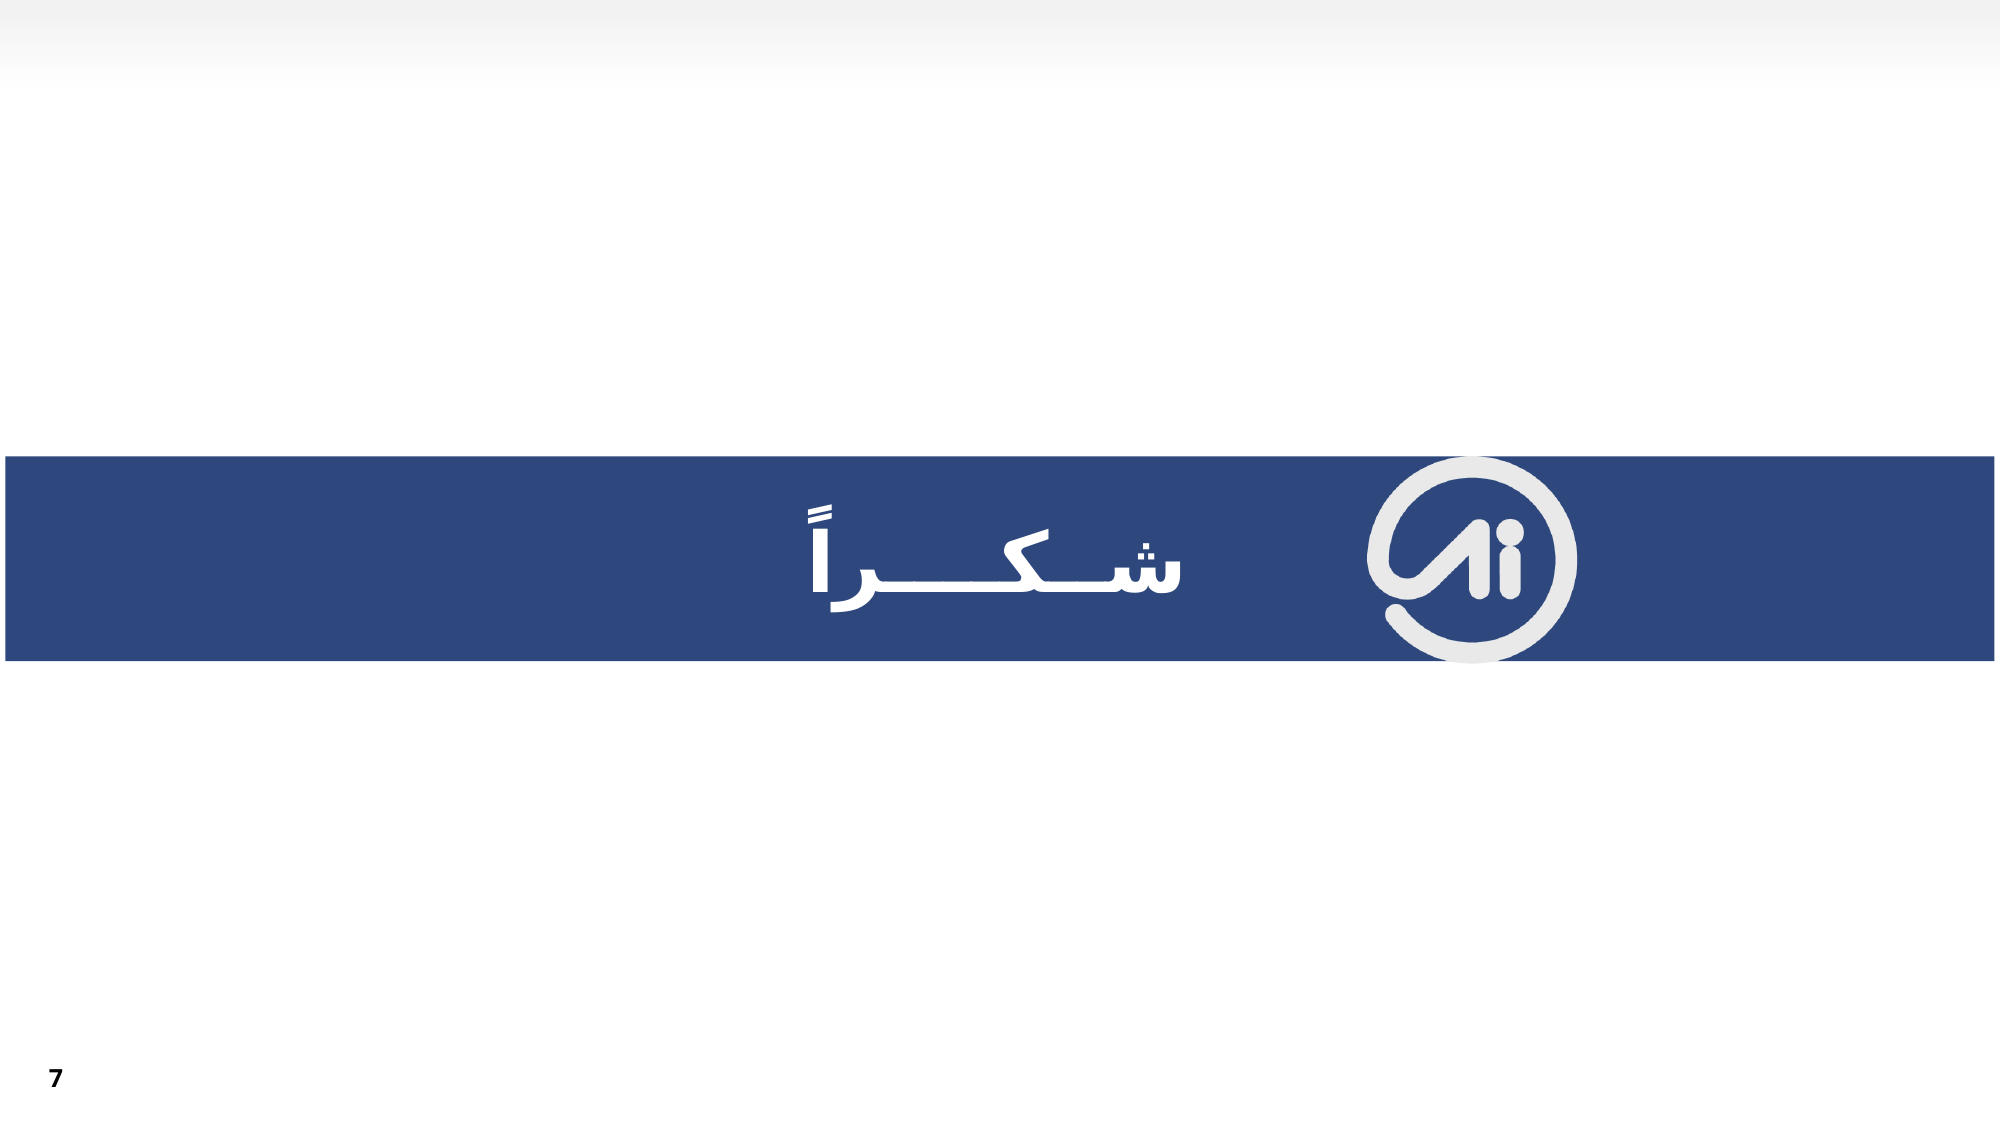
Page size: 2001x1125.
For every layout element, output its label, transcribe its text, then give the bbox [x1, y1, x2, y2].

text_box شــكــــراً [5, 456, 1367, 662]
text_box شــكــــراً [1597, 456, 1995, 662]
slide_number 7 [24, 1049, 88, 1110]
picture [1367, 456, 1597, 664]
